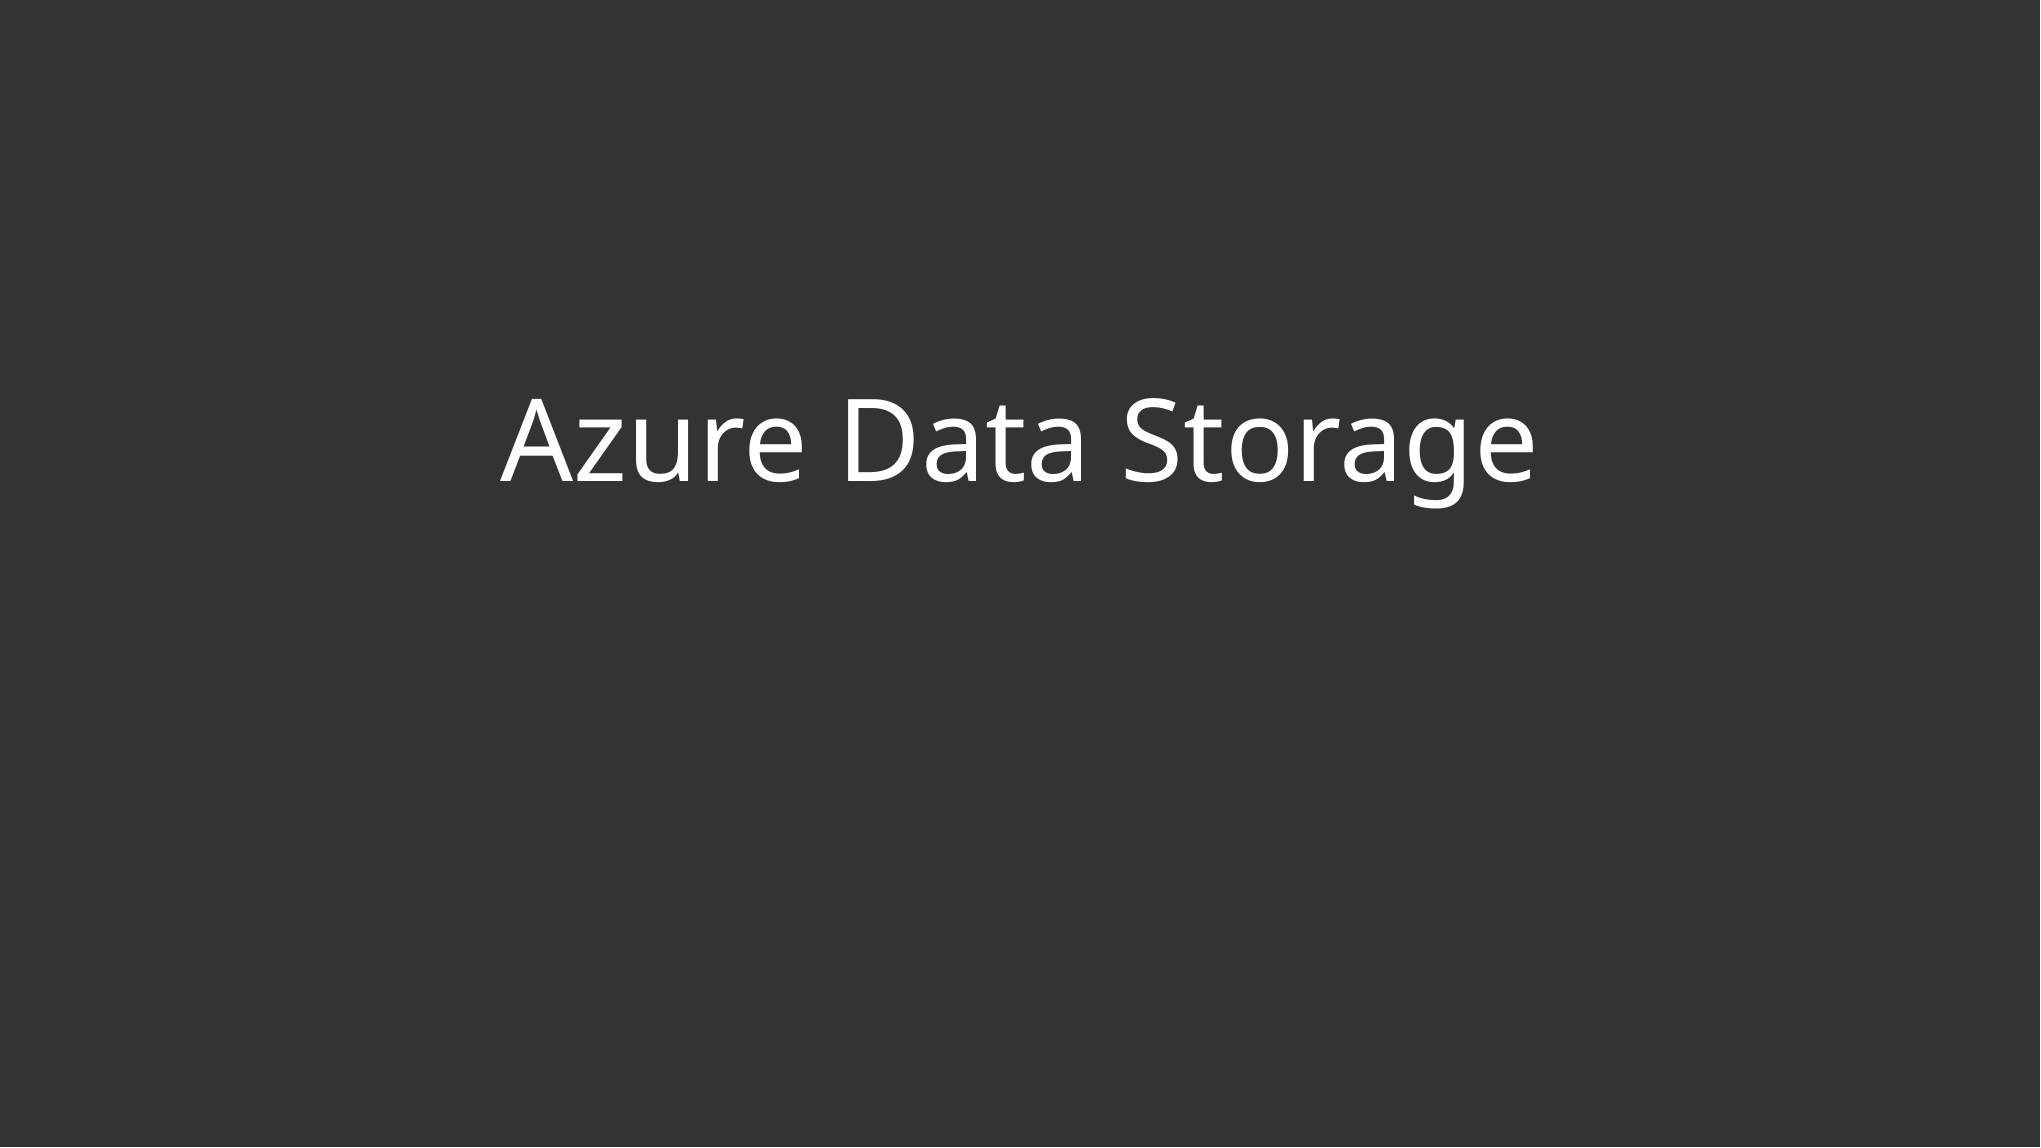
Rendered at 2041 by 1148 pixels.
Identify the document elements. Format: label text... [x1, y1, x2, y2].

title Azure Data Storage [0, 367, 2041, 549]
